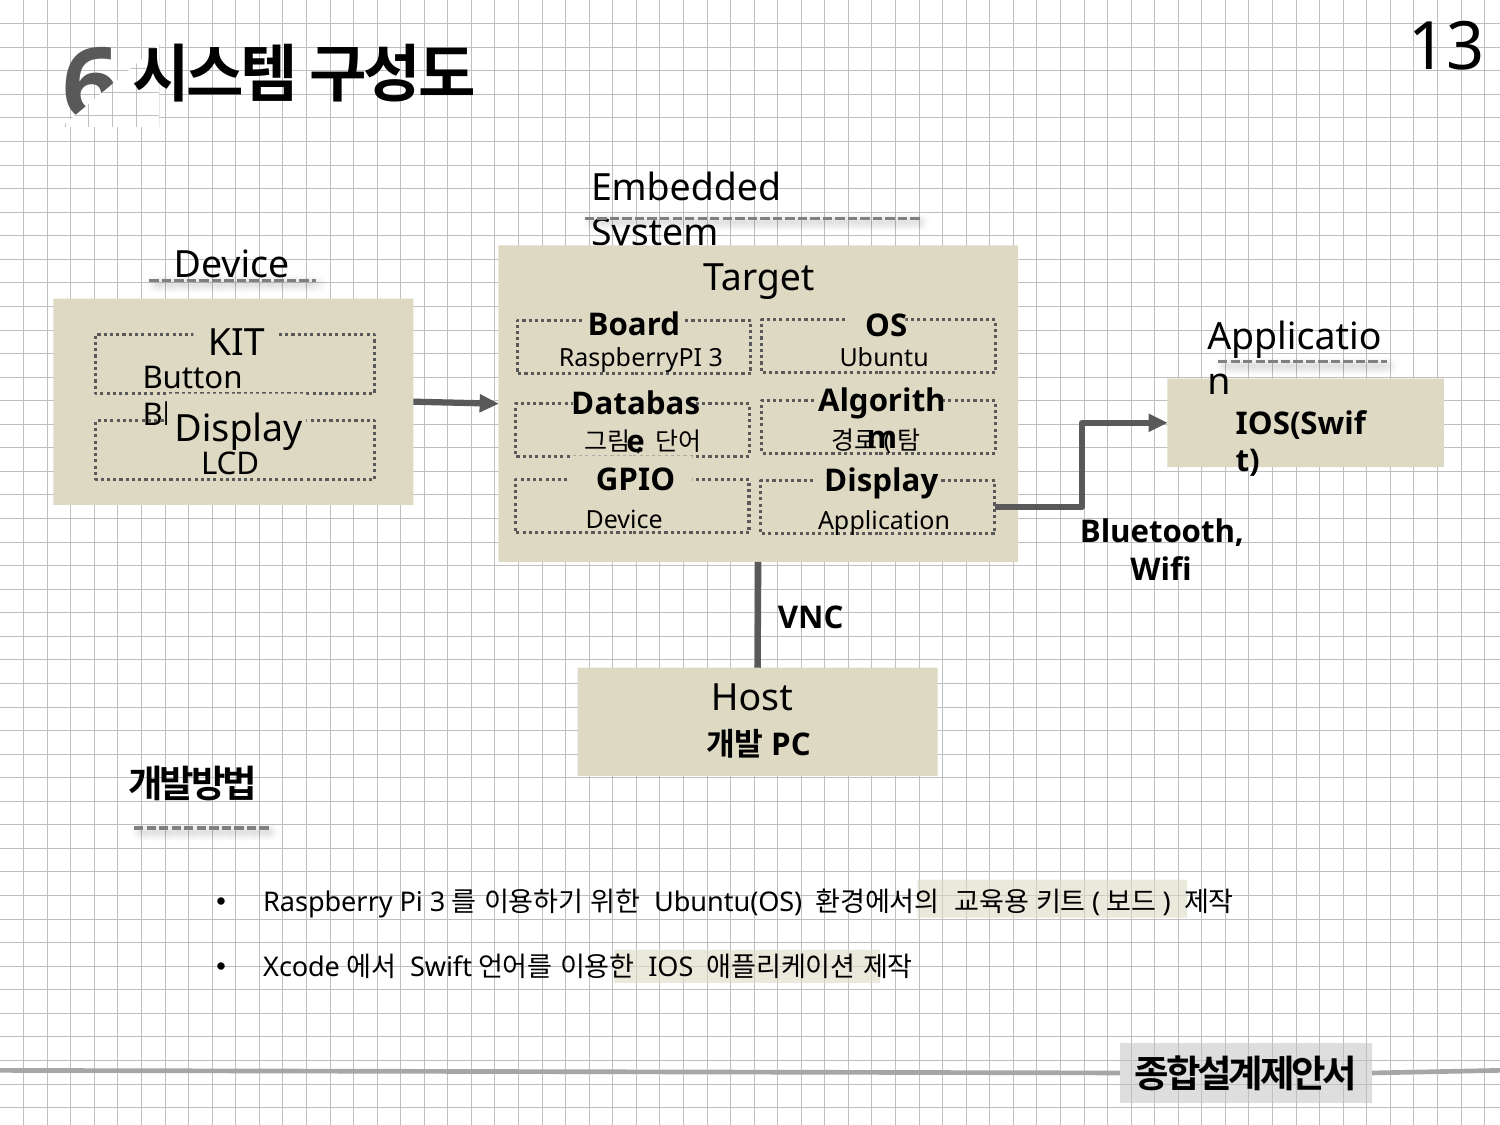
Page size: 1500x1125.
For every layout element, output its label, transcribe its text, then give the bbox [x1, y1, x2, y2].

text_box Host [696, 665, 911, 726]
text_box 6 [47, 11, 135, 147]
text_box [95, 307, 375, 393]
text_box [761, 372, 996, 451]
text_box 개발방법 [113, 752, 272, 812]
text_box [59, 77, 162, 130]
text_box [1391, 377, 1446, 469]
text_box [994, 422, 1168, 508]
text_box Target [688, 245, 904, 298]
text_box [761, 295, 996, 372]
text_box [514, 451, 750, 543]
text_box [1165, 377, 1220, 469]
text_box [0, 1070, 1125, 1074]
slide_number 13 [1149, 18, 1500, 79]
text_box [496, 243, 1020, 564]
text_box Embedded System [576, 155, 931, 243]
text_box Bluetooth,Wifi [1060, 504, 1262, 594]
text_box Device [158, 232, 305, 277]
text_box 개발PC [673, 716, 844, 770]
text_box 종합설계제안서 [1120, 1043, 1373, 1103]
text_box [95, 393, 375, 480]
text_box Raspberry Pi 3를 이용하기 위한 Ubuntu(OS) 환경에서의 교육용 키트(보드) 제작 Xcode에서 Swift언어를 이용한 IOS 애플리케이션 제작 [201, 877, 1341, 990]
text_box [760, 452, 995, 544]
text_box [1367, 1070, 1500, 1074]
text_box [576, 666, 940, 778]
text_box 시스템 구성도 [117, 27, 491, 117]
text_box [51, 296, 415, 507]
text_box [515, 376, 750, 451]
text_box VNC [763, 590, 978, 643]
text_box Application [1192, 304, 1419, 410]
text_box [516, 296, 752, 377]
text_box IOS(Swift) [1220, 395, 1391, 486]
